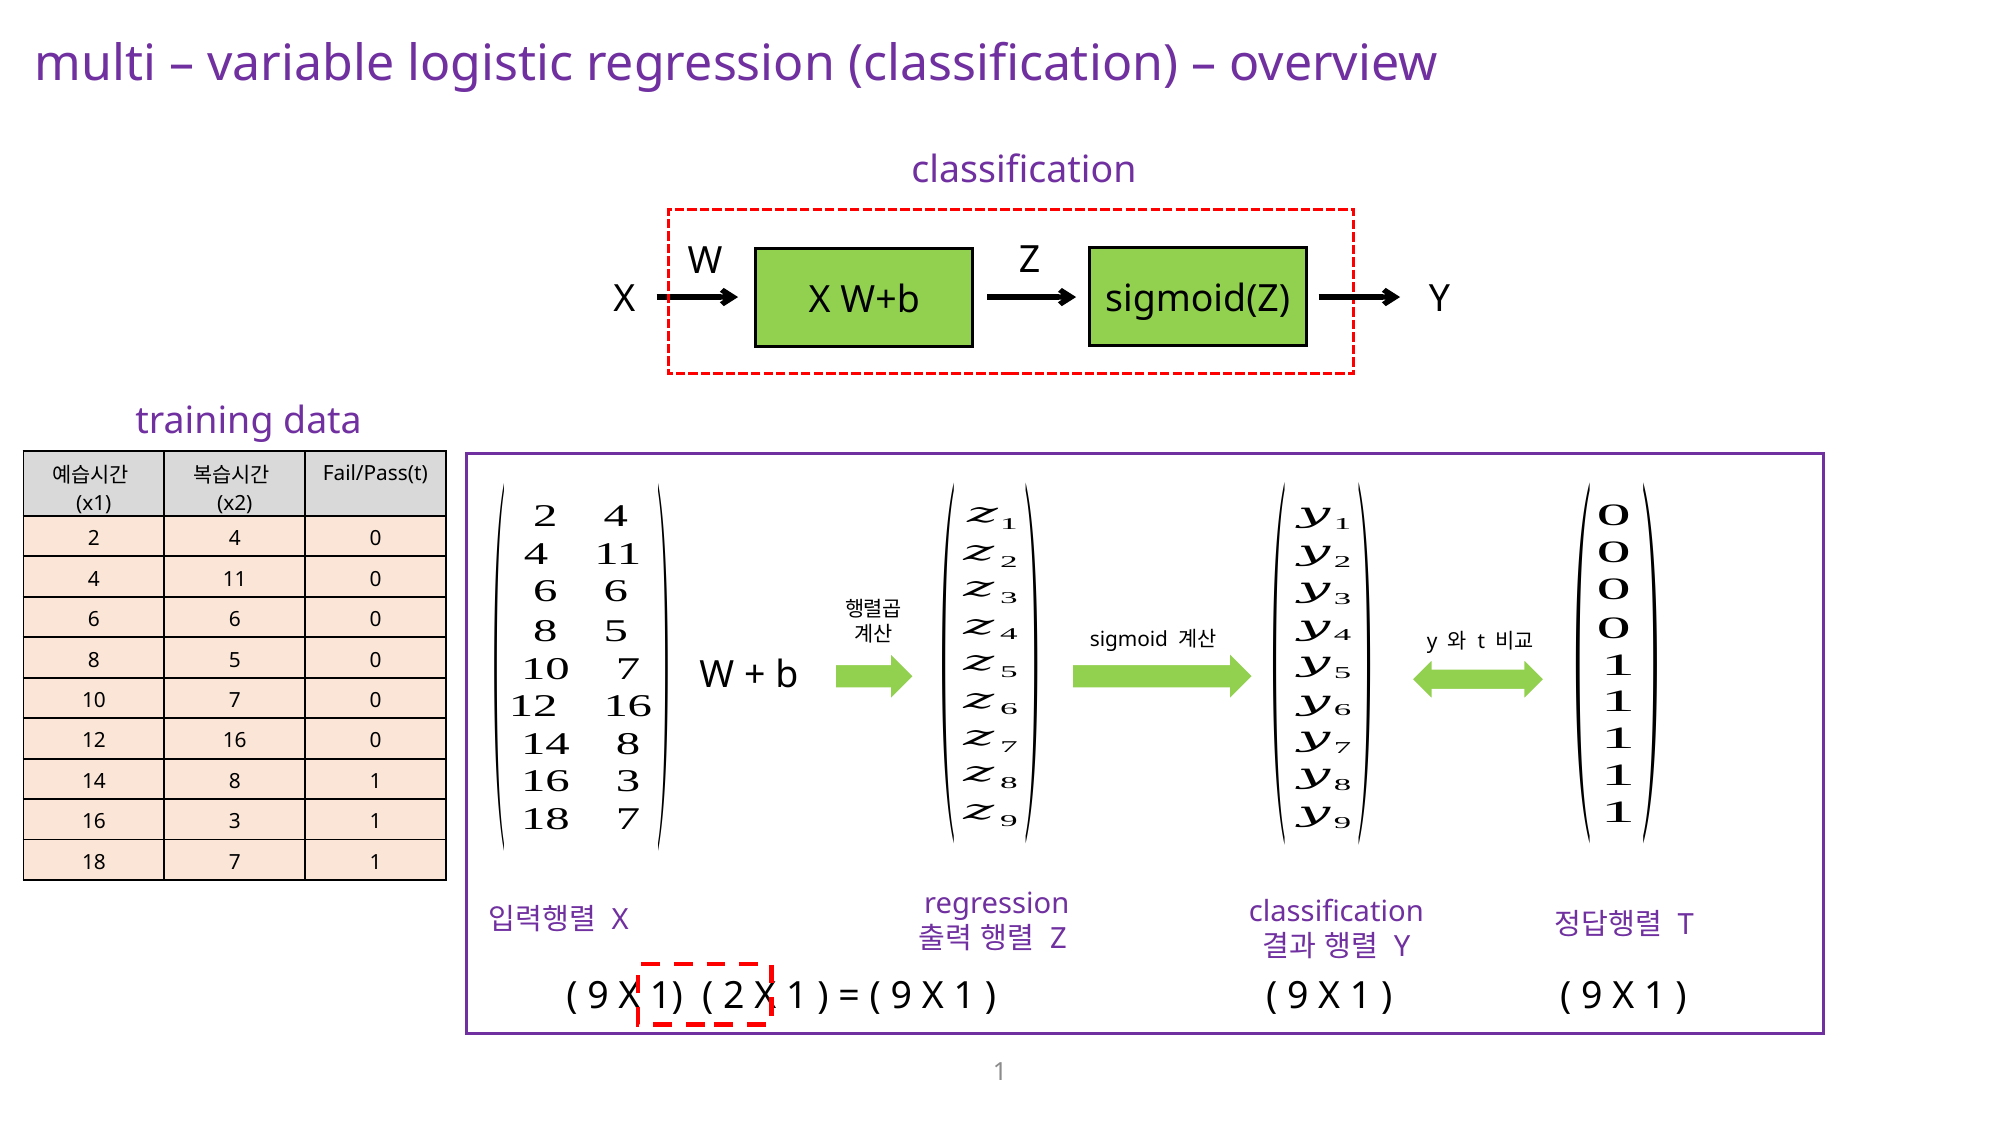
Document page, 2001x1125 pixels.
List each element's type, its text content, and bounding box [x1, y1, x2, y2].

text_box 행렬곱 계산 [830, 588, 917, 653]
text_box 정답행렬 T [1539, 897, 1709, 948]
table_cell 4 [165, 517, 304, 555]
text_box [1070, 653, 1255, 704]
text_box sigmoid(Z) [1088, 247, 1308, 347]
table_cell 7 [165, 840, 304, 879]
text_box Z [1004, 227, 1054, 288]
table_cell 1 [306, 840, 445, 879]
text_box [465, 453, 1825, 1035]
text_box classification [896, 137, 1152, 198]
text_box X [598, 266, 648, 327]
table_cell 3 [165, 800, 304, 839]
table_cell 6 [165, 598, 304, 636]
table_cell 0 [306, 598, 445, 636]
text_box 입력행렬 X [473, 892, 644, 943]
table_cell 4 [24, 557, 163, 596]
table_cell 0 [306, 517, 445, 555]
table_cell 7 [165, 679, 304, 717]
text_box training data [120, 388, 377, 449]
table_cell 0 [306, 557, 445, 596]
text_box [1410, 661, 1547, 703]
text_box Y [1413, 266, 1464, 327]
table_cell 0 [306, 679, 445, 717]
table_cell 8 [24, 638, 163, 677]
text_box y 와 t 비교 [1412, 620, 1549, 661]
table_cell 14 [24, 760, 163, 798]
table_header Fail/Pass(t) [306, 452, 445, 515]
text_box ( 9 X 1 ) [1251, 970, 1408, 1024]
text_box ( 9 X 1 ) [1545, 964, 1702, 1024]
table_header 예습시간(x1) [24, 452, 163, 515]
table_cell 1 [306, 760, 445, 798]
text_box [833, 653, 916, 704]
table_cell 11 [165, 557, 304, 596]
table_cell 8 [165, 760, 304, 798]
table_cell 2 [24, 517, 163, 555]
text_box [637, 963, 772, 1026]
table_cell 16 [165, 719, 304, 758]
table_cell 0 [306, 638, 445, 677]
text_box regression 출력 행렬 Z [903, 876, 1090, 962]
text_box multi – variable logistic regression (classification) – overview [19, 23, 1535, 98]
table_cell 16 [24, 800, 163, 839]
text_box classification 결과 행렬 Y [1234, 884, 1439, 970]
table_cell 1 [306, 800, 445, 839]
table_cell 0 [306, 719, 445, 758]
footer 1 [662, 1042, 1338, 1103]
table_cell 10 [24, 679, 163, 717]
table_cell 12 [24, 719, 163, 758]
text_box [667, 208, 1354, 375]
table_cell 18 [24, 840, 163, 879]
table_cell 6 [24, 598, 163, 636]
text_box sigmoid 계산 [1075, 618, 1232, 659]
text_box W [672, 228, 722, 289]
table_header 복습시간(x2) [165, 452, 304, 515]
table_cell 5 [165, 638, 304, 677]
